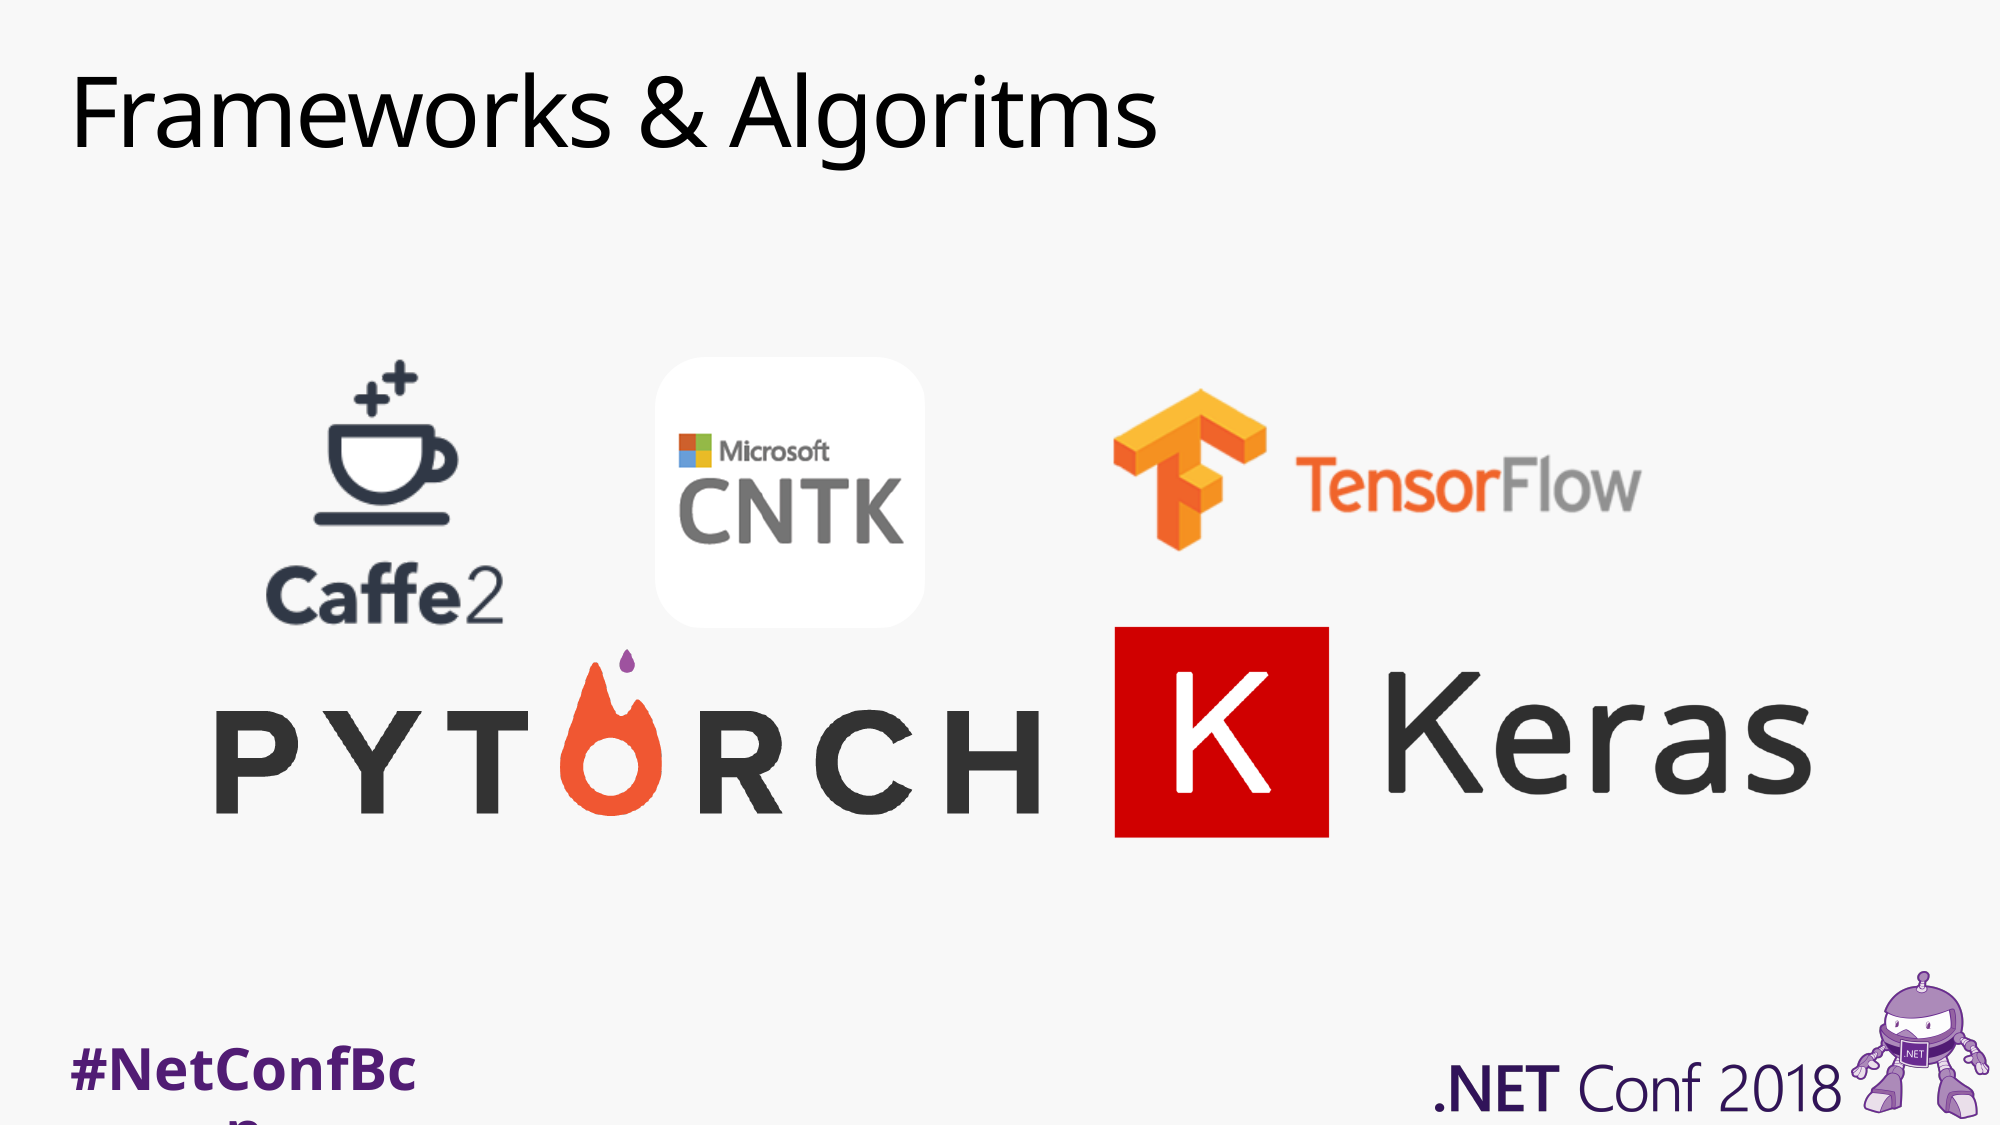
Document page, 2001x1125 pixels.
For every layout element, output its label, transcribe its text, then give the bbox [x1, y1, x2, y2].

picture [1435, 1062, 1841, 1112]
picture [1101, 357, 1657, 585]
picture [212, 335, 1039, 819]
picture [1111, 623, 1862, 841]
picture [1851, 971, 1990, 1119]
picture [655, 357, 926, 628]
title Frameworks & Algoritms [44, 47, 1957, 196]
